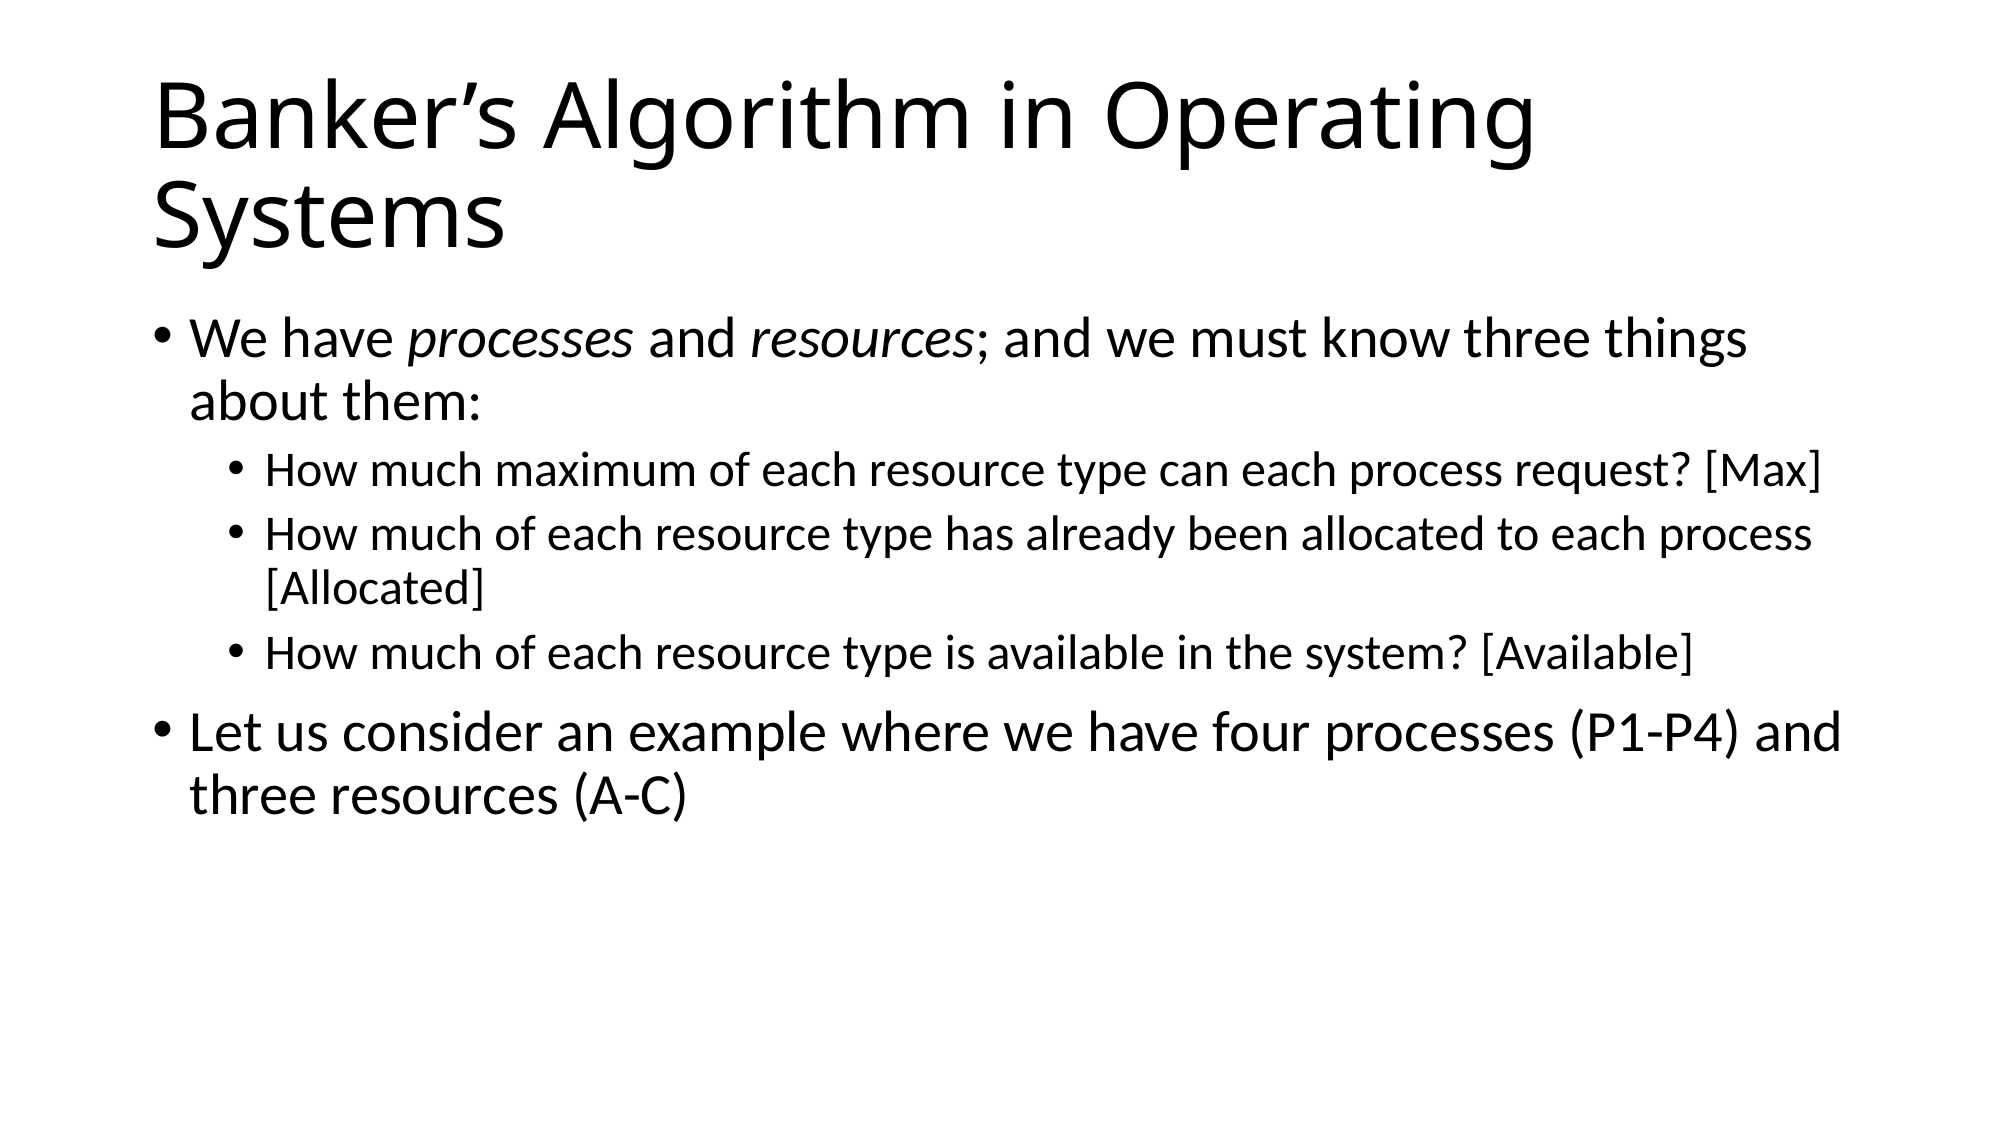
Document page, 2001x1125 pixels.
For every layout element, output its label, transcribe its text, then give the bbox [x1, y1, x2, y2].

list We have processes and resources; and we must know three things about them: How much maximum of each resource type can each process request? [Max] How much of each resource type has already been allocated to each process [Allocated] How much of each resource type is available in the system? [Available] Let us consider an example where we have four processes (P1-P4) and three resources (A-C) [137, 299, 1863, 1014]
title Banker’s Algorithm in Operating Systems [137, 59, 1863, 278]
